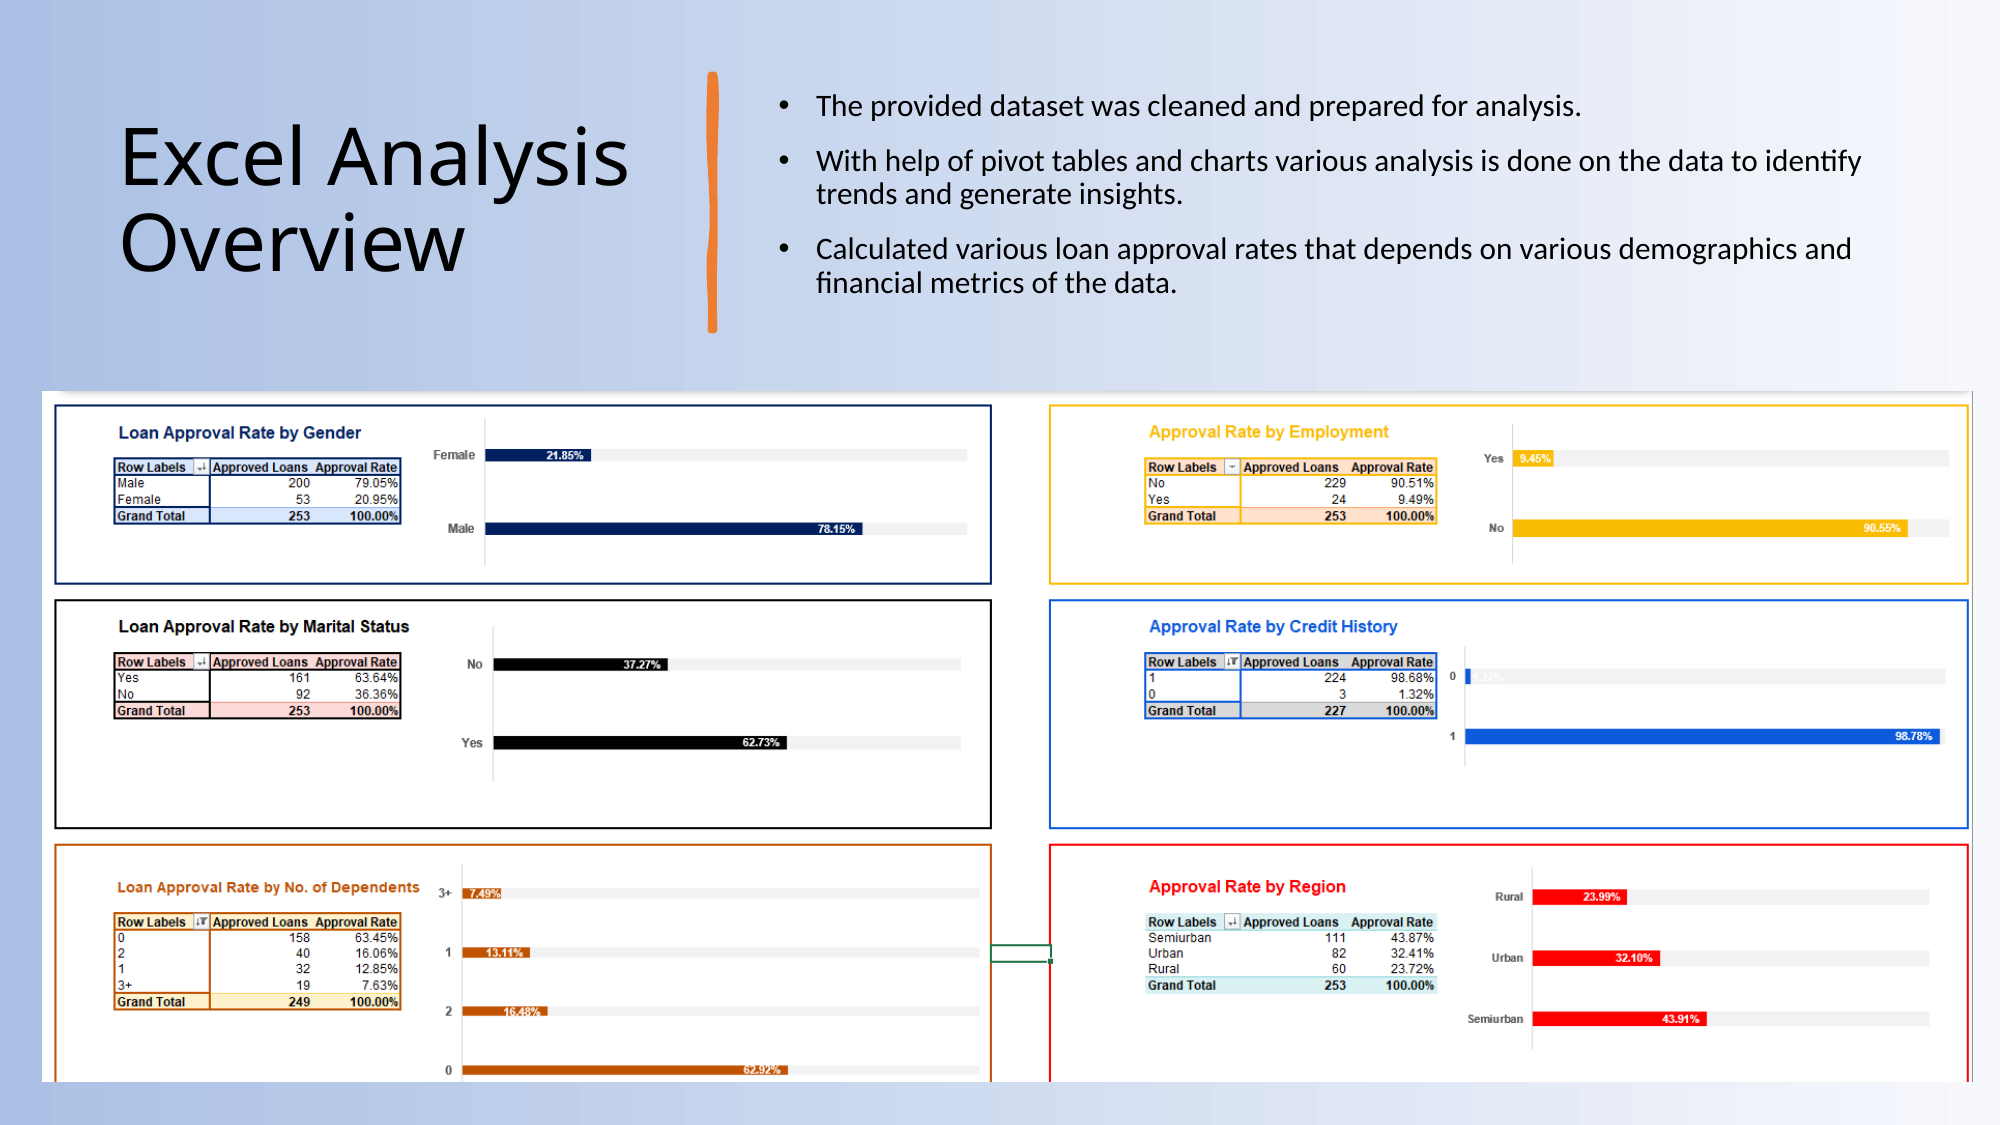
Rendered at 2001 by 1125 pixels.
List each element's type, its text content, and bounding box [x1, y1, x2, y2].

text_box [708, 73, 717, 331]
picture [42, 391, 1973, 1082]
title Excel Analysis Overview [103, 82, 665, 323]
text_box [0, 0, 2000, 1125]
list The provided dataset was cleaned and prepared for analysis. With help of pivot tables and charts various analysis is done on the data to identify trends and generate insights. Calculated various loan approval rates that depends on various demographics and financial metrics of the data. [763, 82, 1895, 323]
